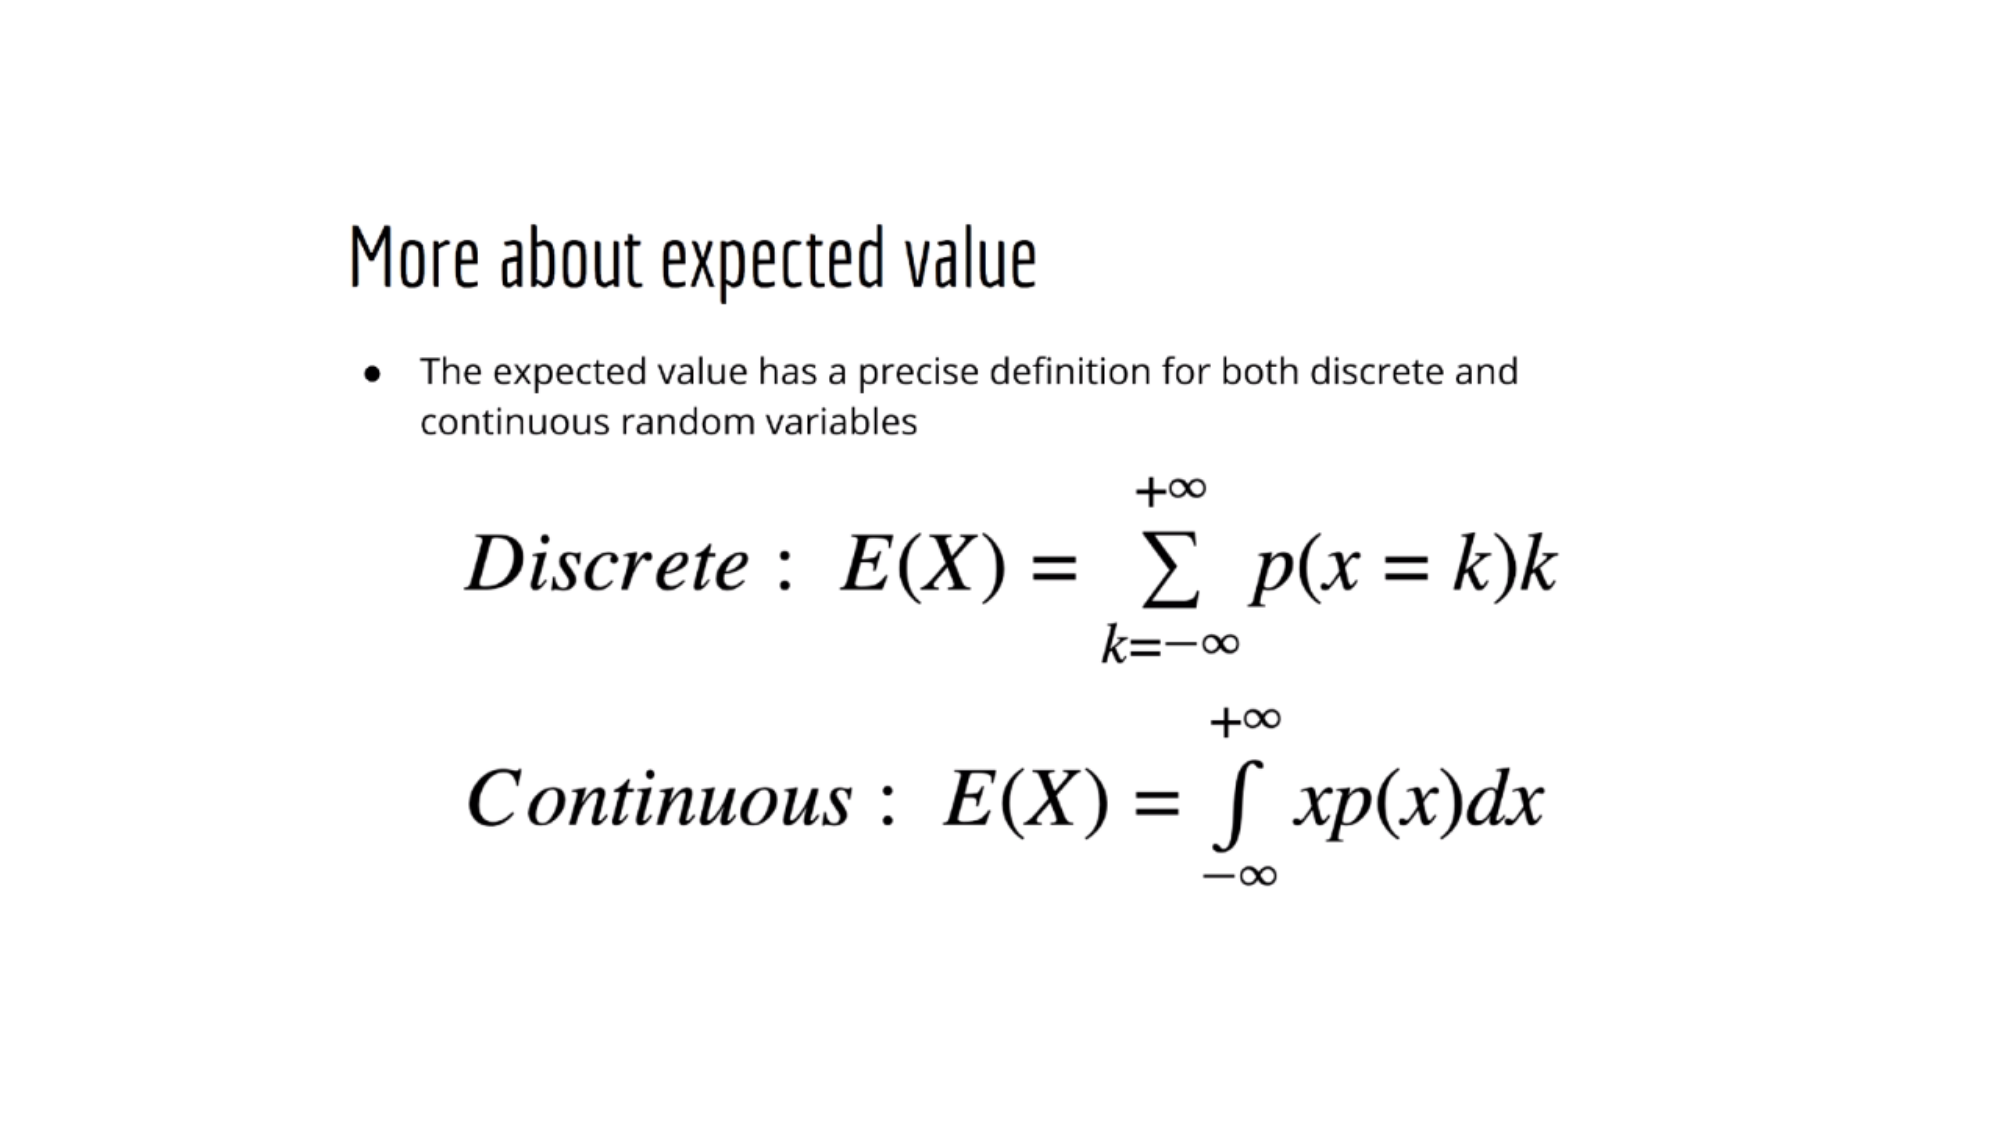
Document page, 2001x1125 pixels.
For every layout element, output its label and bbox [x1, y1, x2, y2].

picture [316, 198, 1683, 927]
